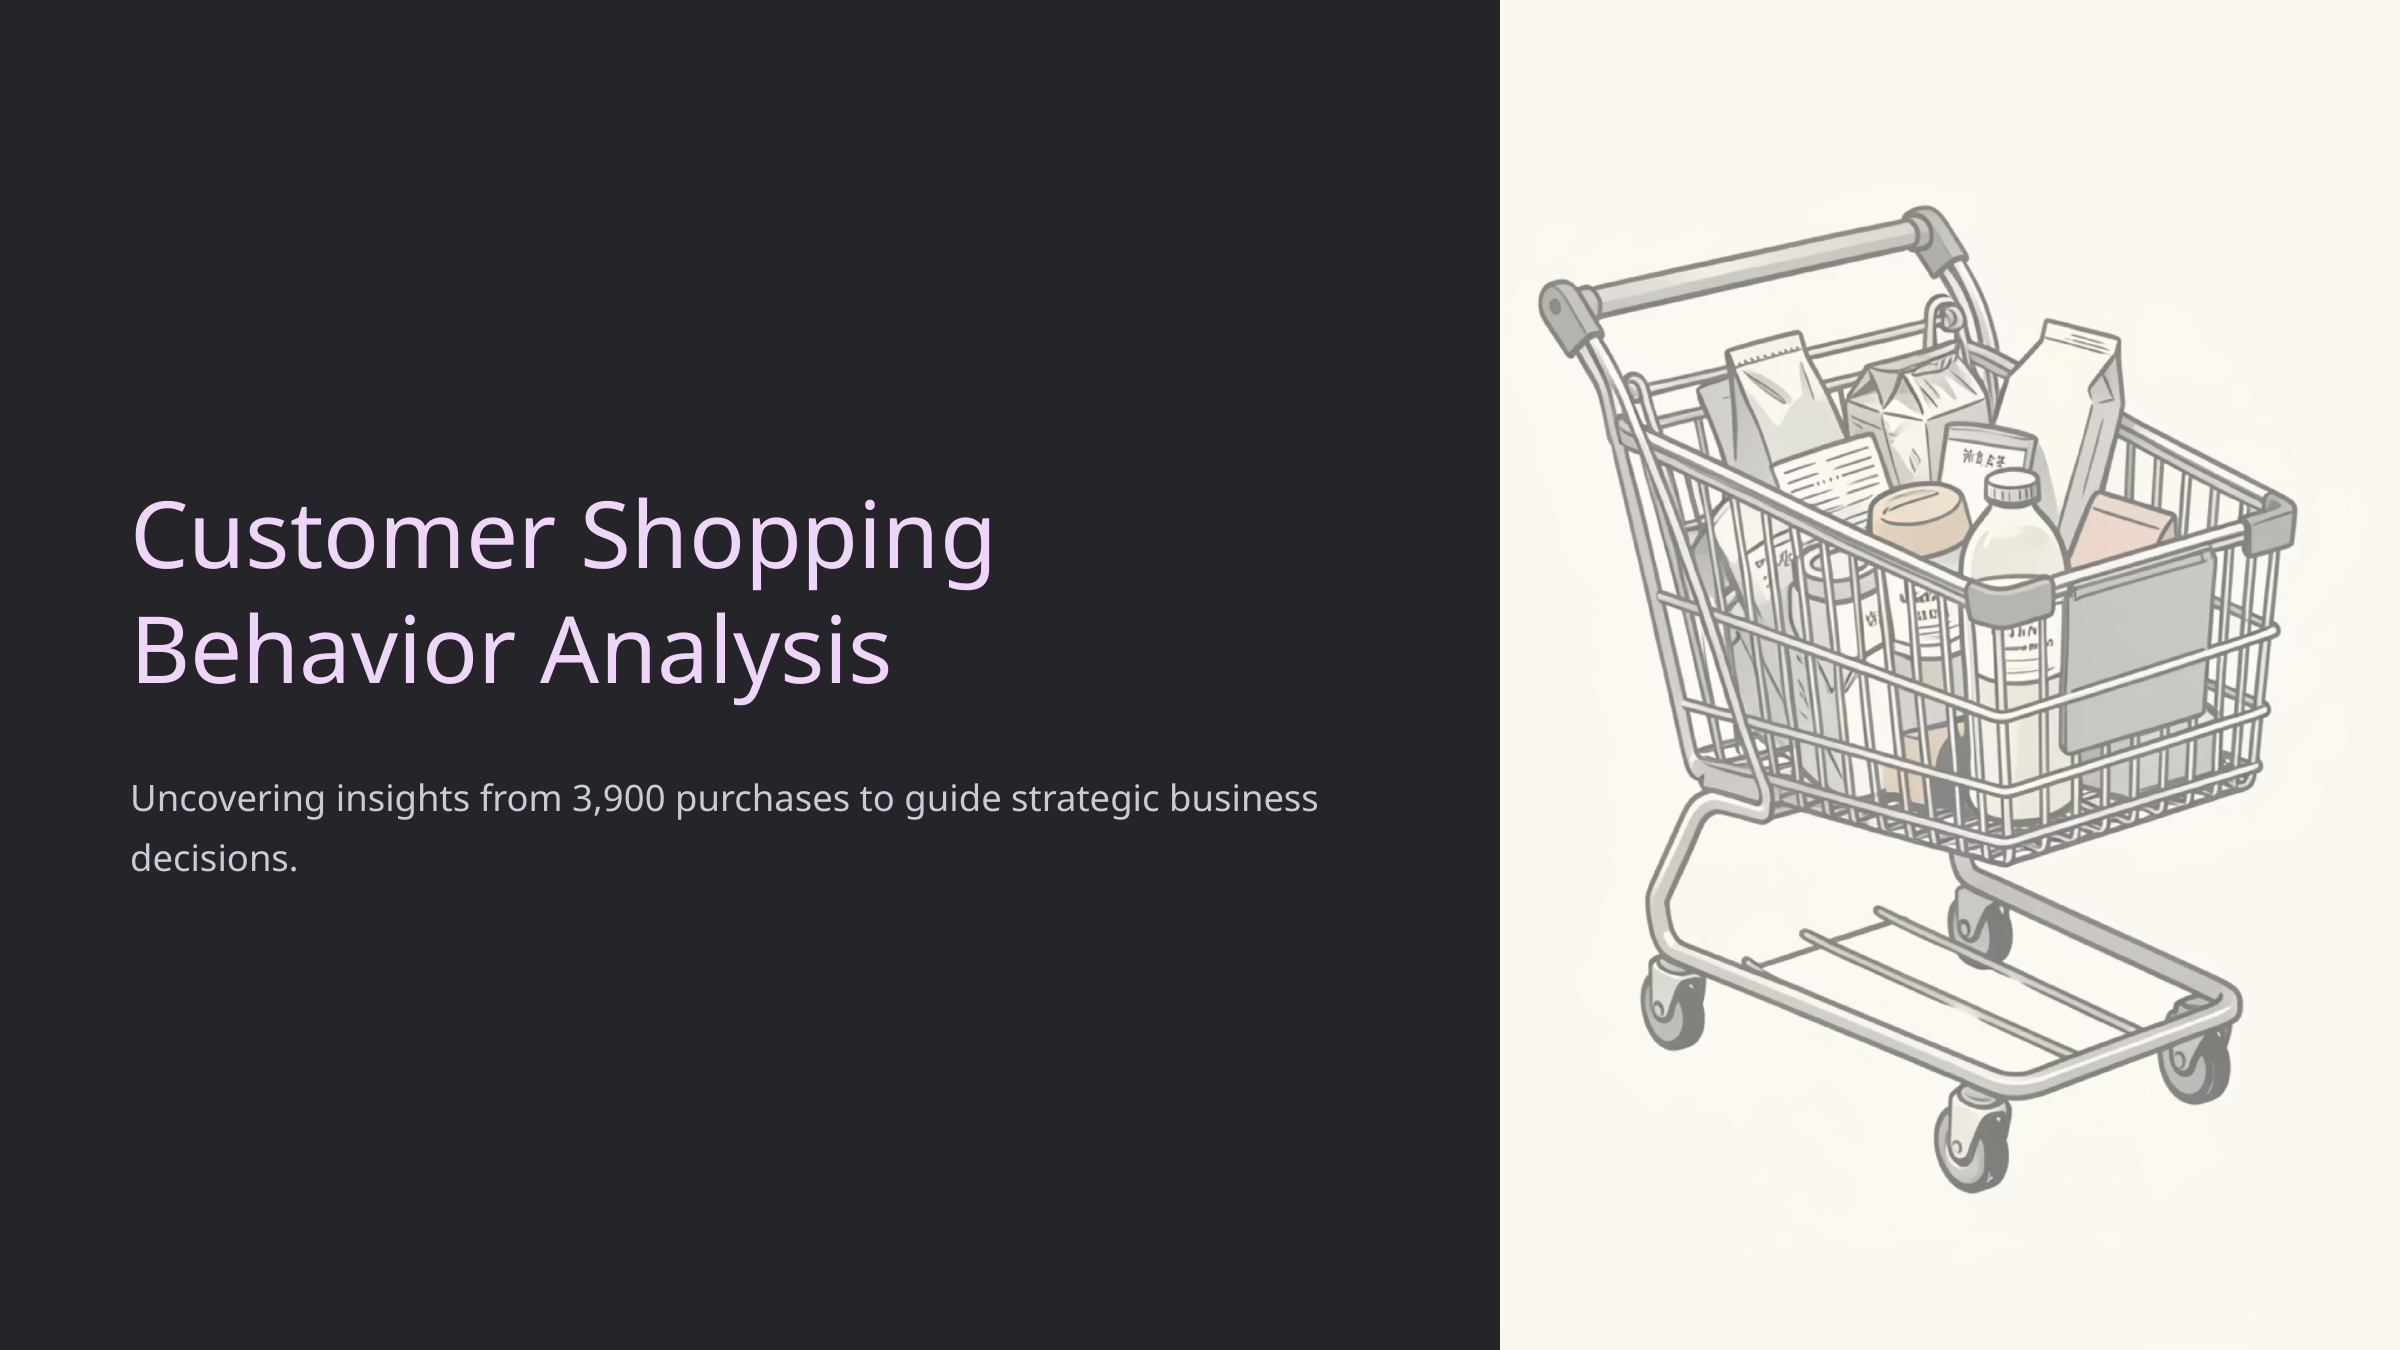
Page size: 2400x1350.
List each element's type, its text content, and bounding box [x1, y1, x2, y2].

text_box Customer Shopping Behavior Analysis [130, 471, 1370, 704]
picture [1499, 0, 2400, 1350]
text_box Uncovering insights from 3,900 purchases to guide strategic business decisions. [130, 759, 1370, 879]
